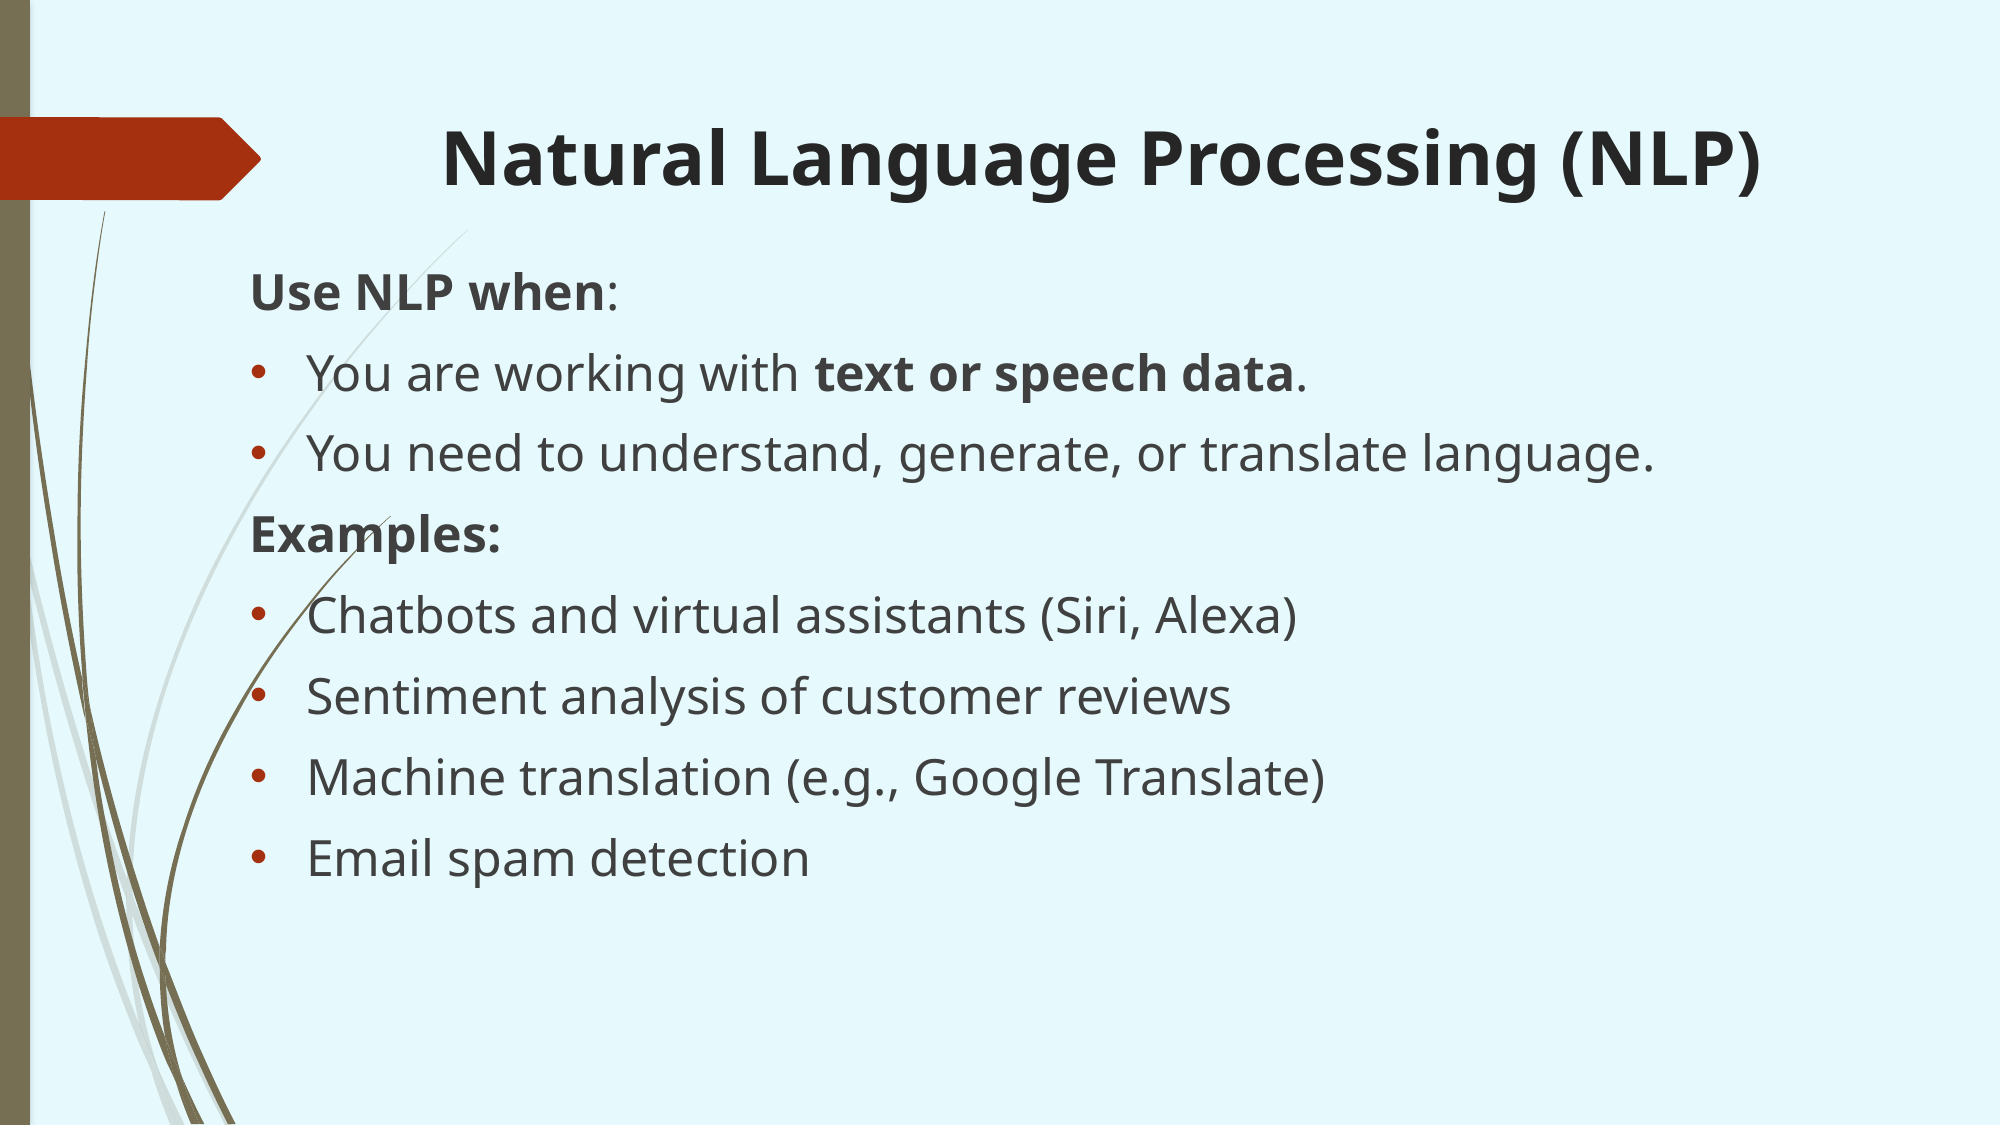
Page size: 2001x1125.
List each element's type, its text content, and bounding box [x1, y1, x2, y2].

list Use NLP when: You are working with text or speech data. You need to understand, generate, or translate language. Examples: Chatbots and virtual assistants (Siri, Alexa) Sentiment analysis of customer reviews Machine translation (e.g., Google Translate) Email spam detection [234, 252, 1888, 970]
title Natural Language Processing (NLP) [425, 102, 1888, 252]
